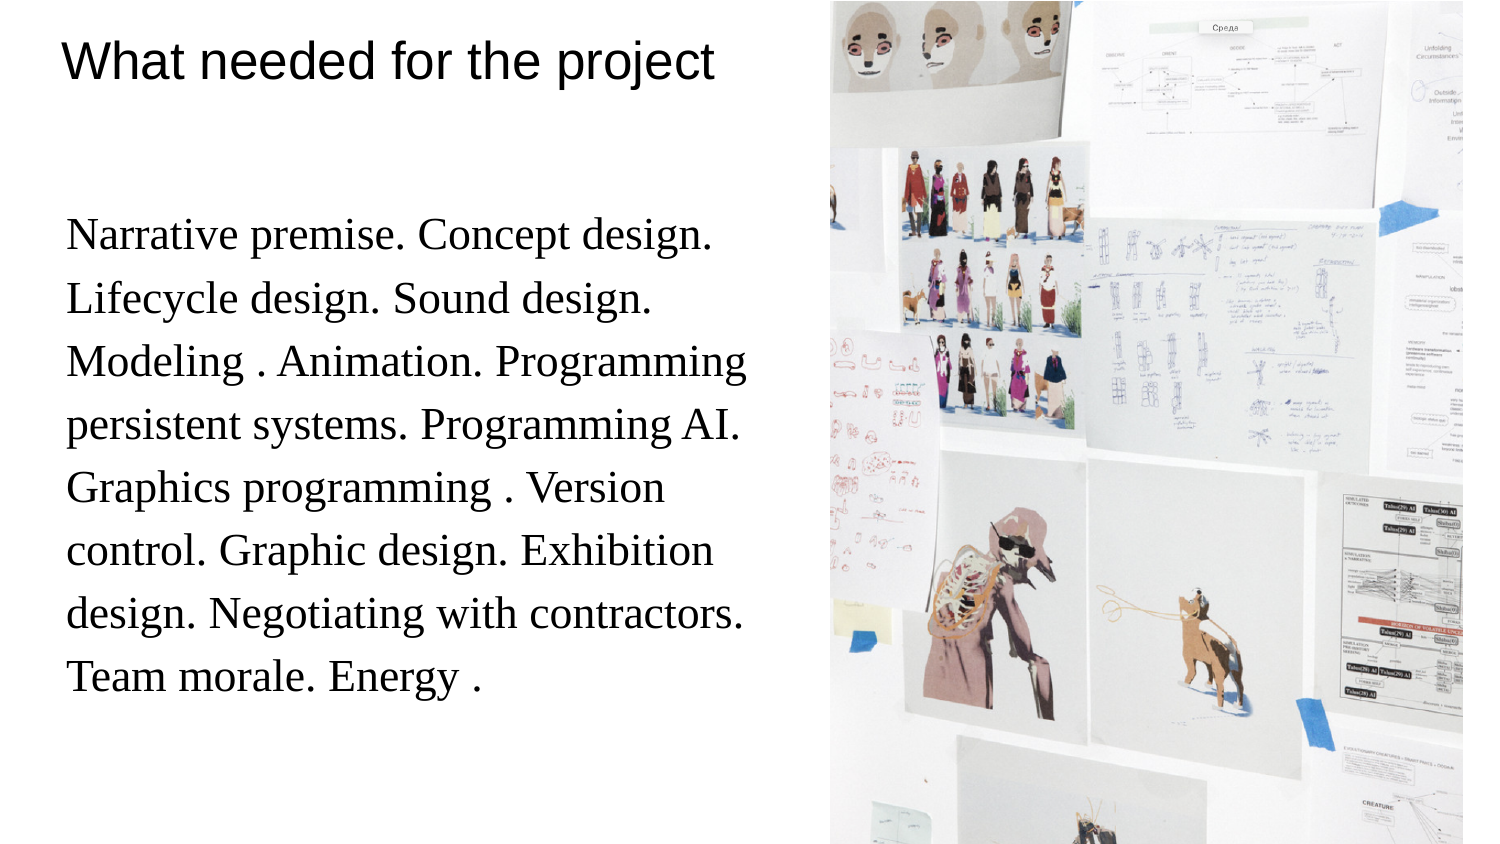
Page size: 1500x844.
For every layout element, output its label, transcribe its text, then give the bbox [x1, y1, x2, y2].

picture [830, 0, 1463, 844]
list Narrative premise. Concept design. Lifecycle design. Sound design. Modeling . Animation. Programming persistent systems. Programming AI. Graphics programming . Version control. Graphic design. Exhibition design. Negotiating with contractors. Team morale. Energy . [51, 181, 812, 844]
title What needed for the project [16, 11, 825, 106]
